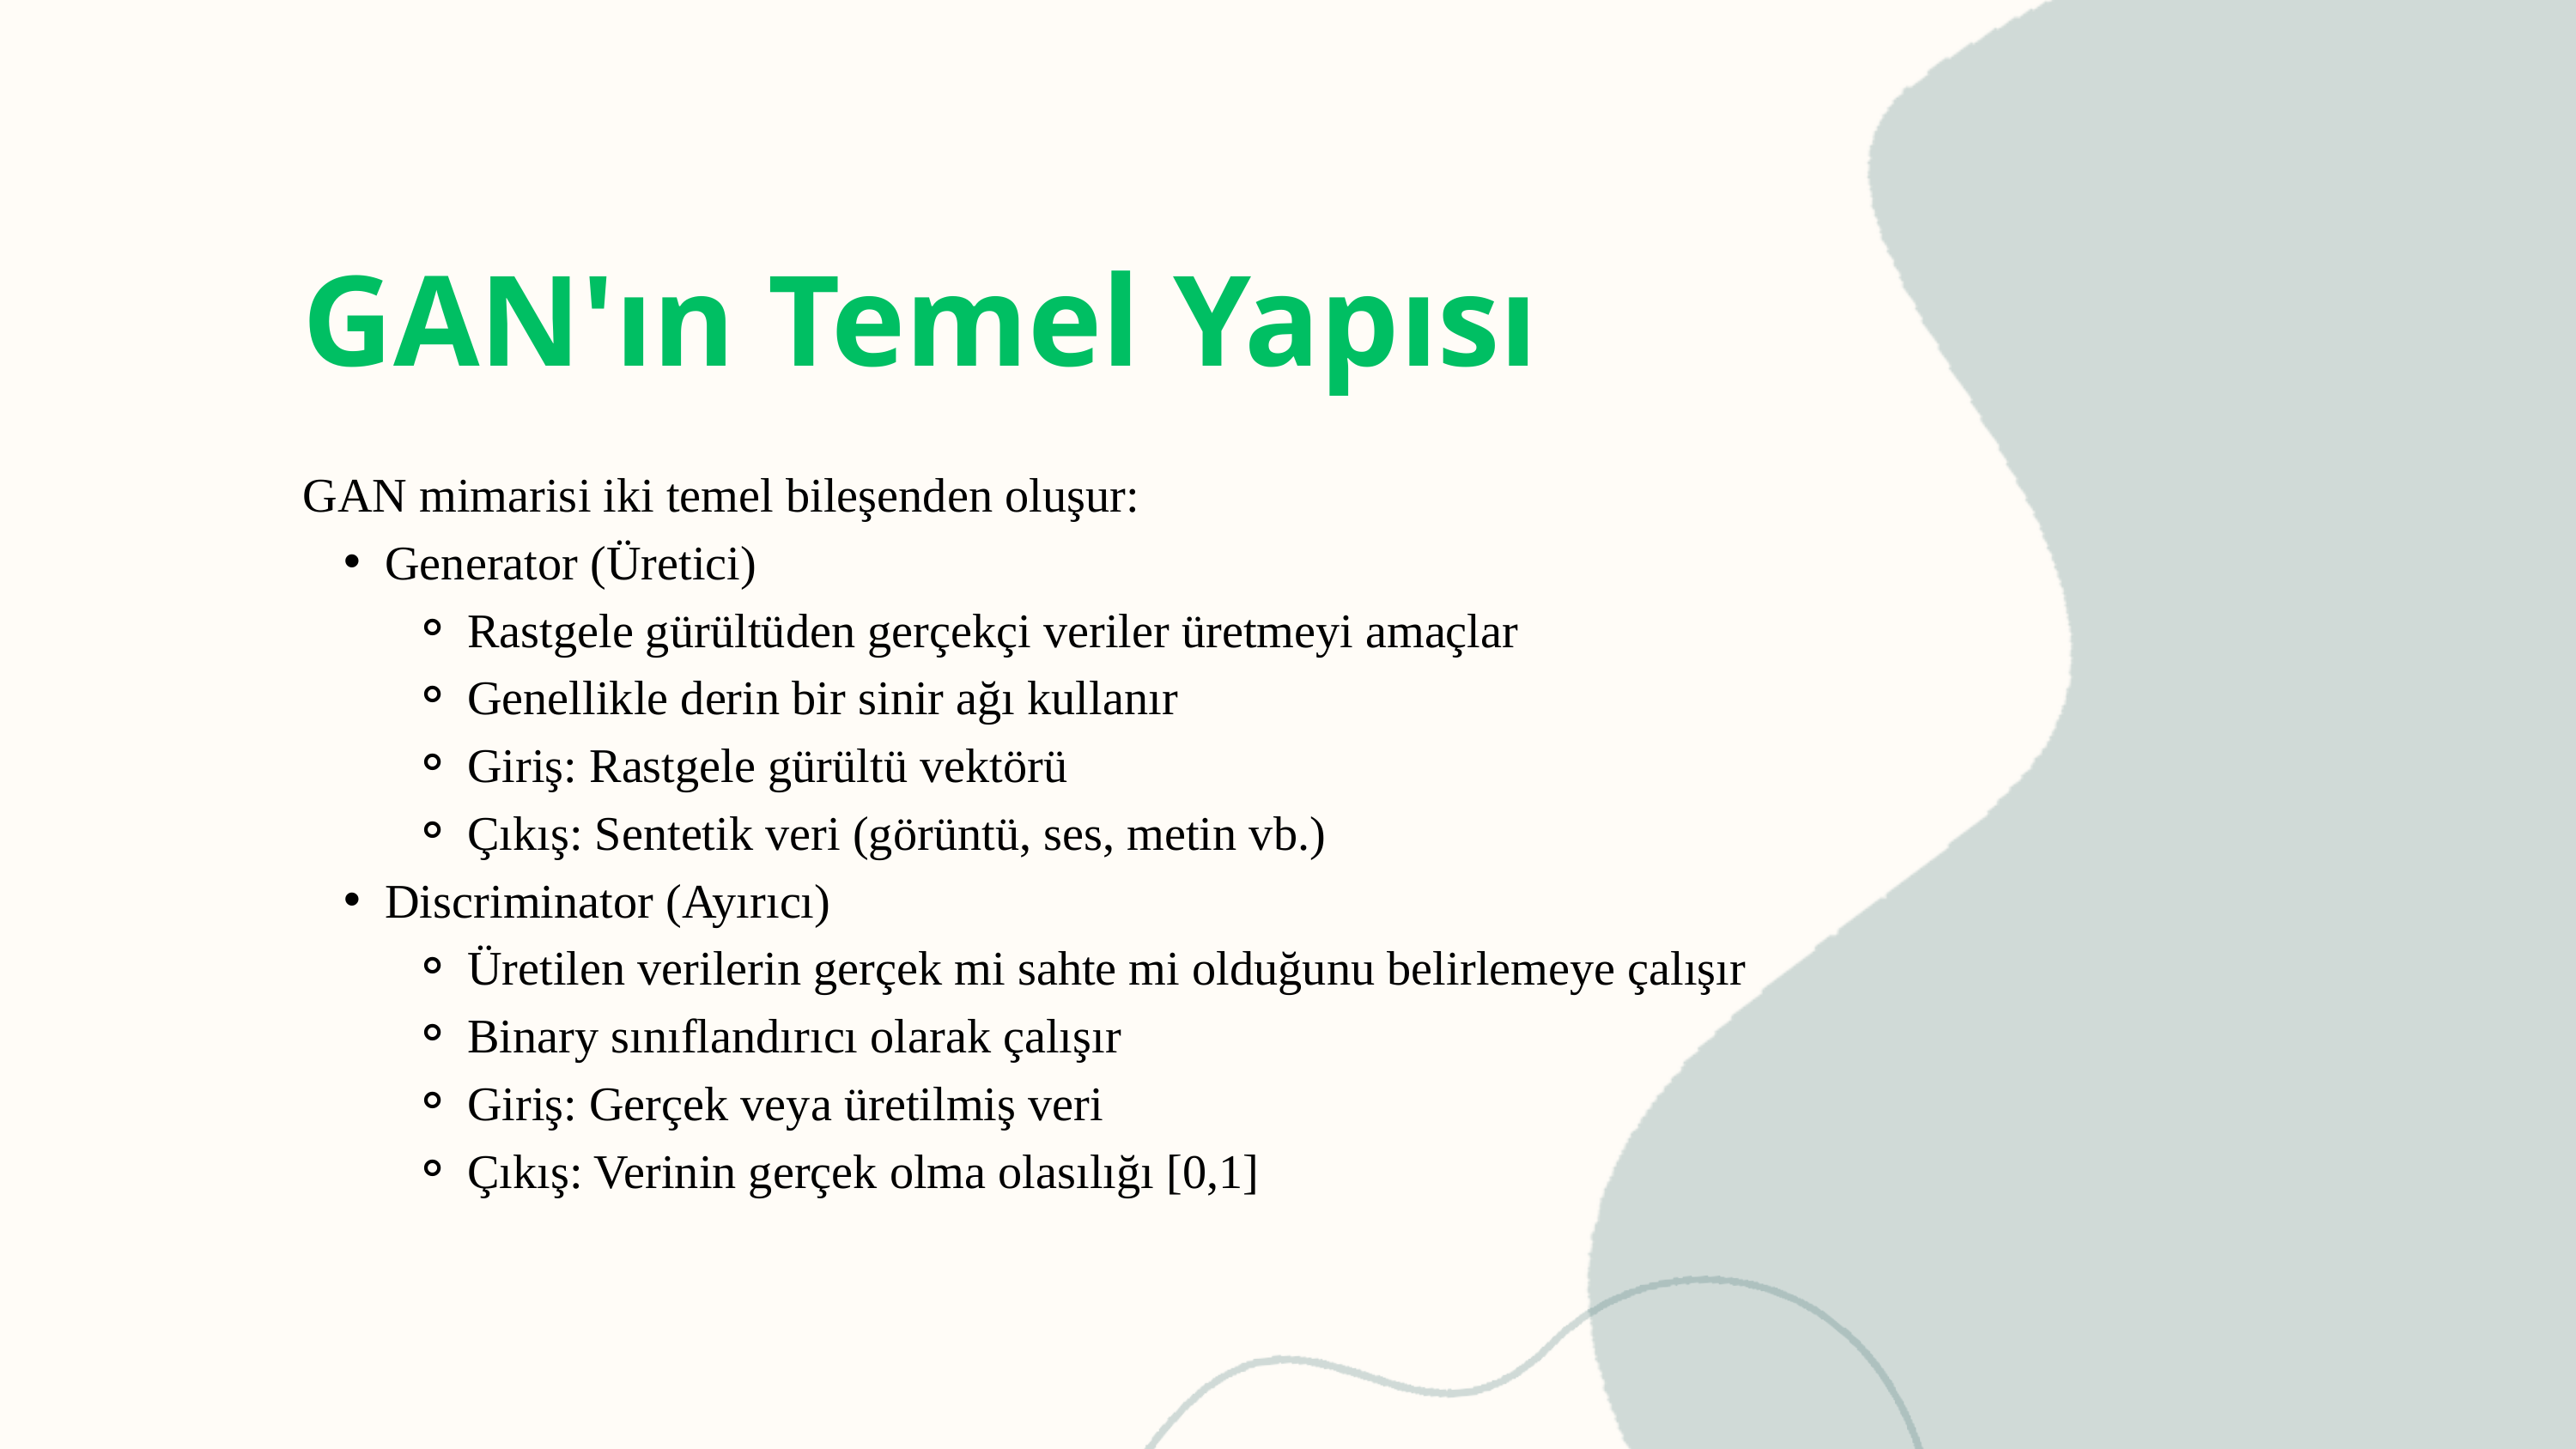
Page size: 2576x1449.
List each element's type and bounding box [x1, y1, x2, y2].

picture [1170, 0, 2576, 1449]
text_box [302, 255, 2106, 1194]
